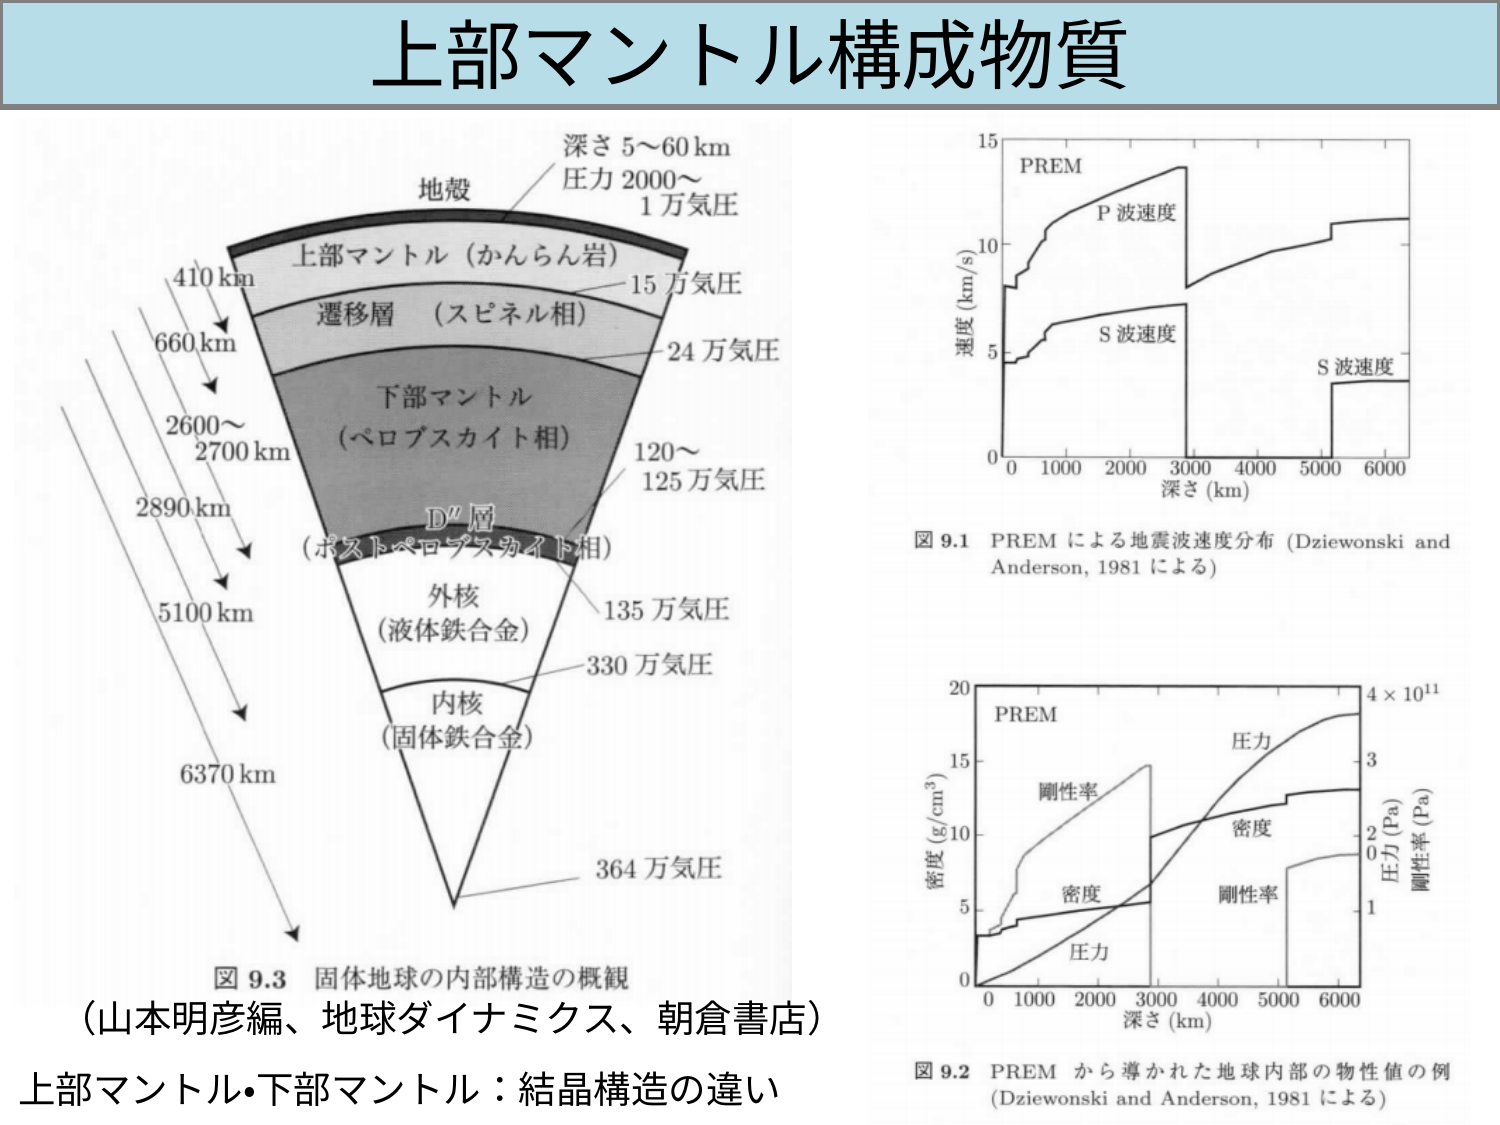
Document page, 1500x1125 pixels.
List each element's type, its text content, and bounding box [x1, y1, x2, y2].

text_box （山本明彦編、地球ダイナミクス、朝倉書店） [44, 987, 860, 1048]
text_box 上部マントル・下部マントル：結晶構造の違い [3, 1058, 796, 1119]
title 上部マントル構成物質 [0, 0, 1500, 107]
picture [868, 110, 1471, 1125]
picture [14, 117, 793, 1008]
